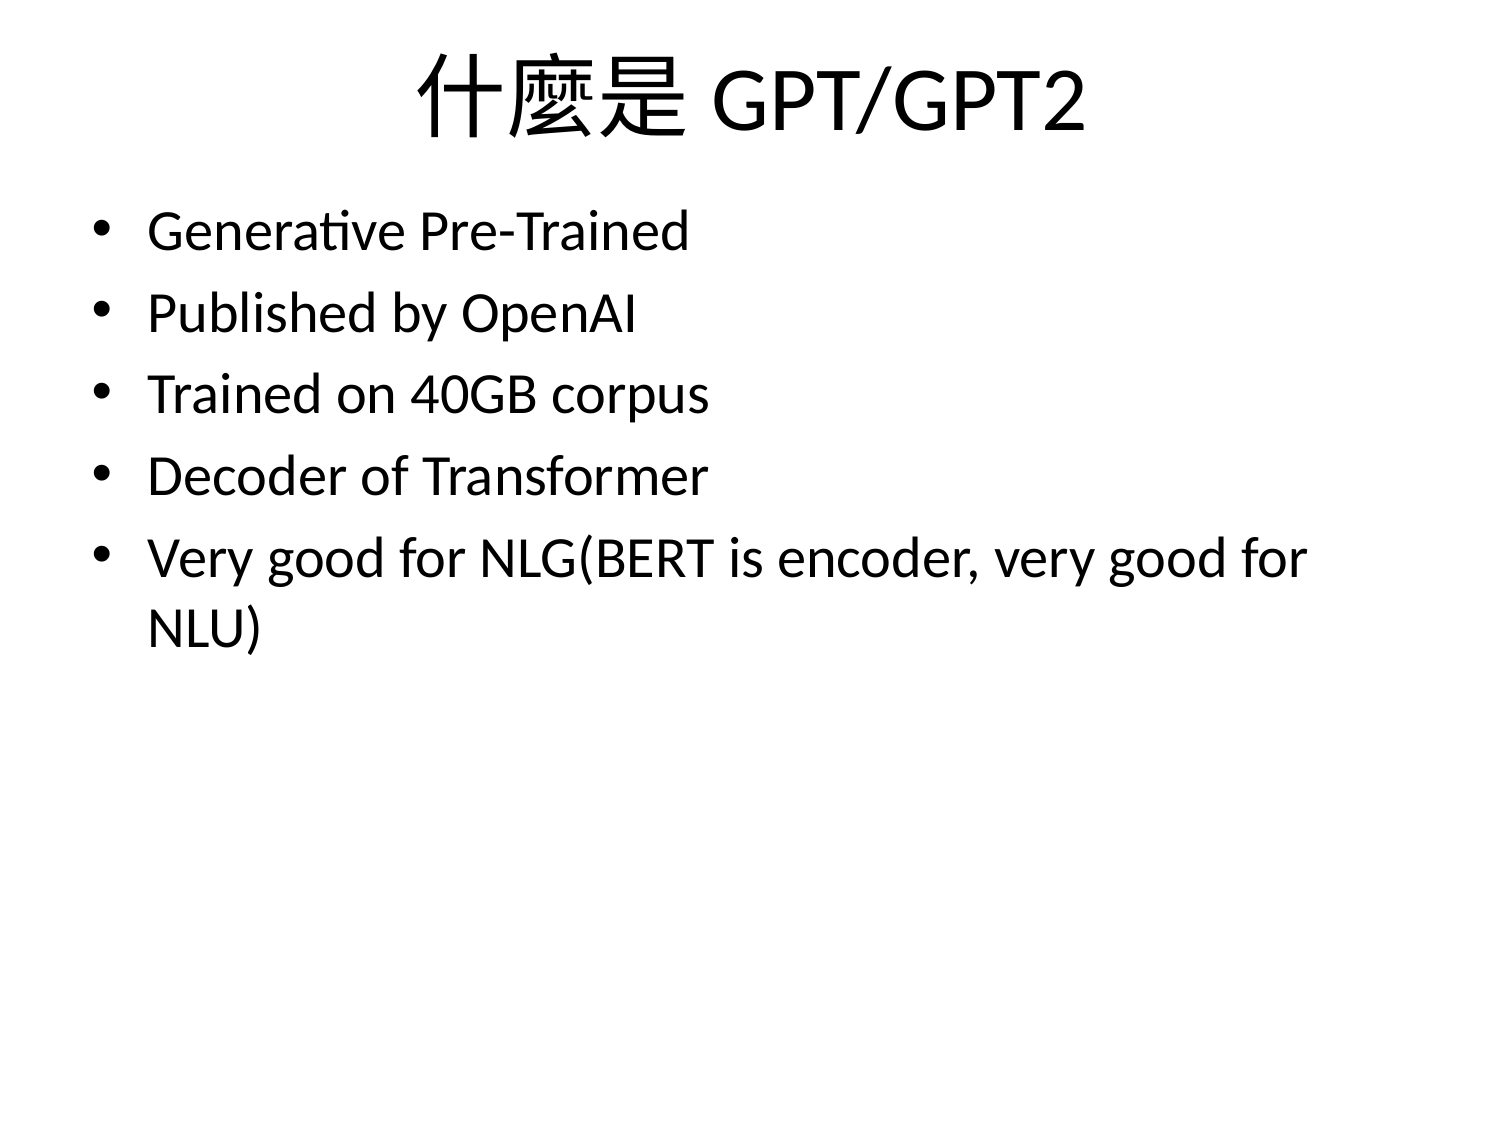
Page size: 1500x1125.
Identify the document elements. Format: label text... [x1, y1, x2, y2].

title 什麼是GPT/GPT2 [76, 0, 1427, 184]
list Generative Pre-Trained Published by OpenAI Trained on 40GB corpus Decoder of Transformer Very good for NLG(BERT is encoder, very good for NLU) [76, 184, 1427, 1071]
